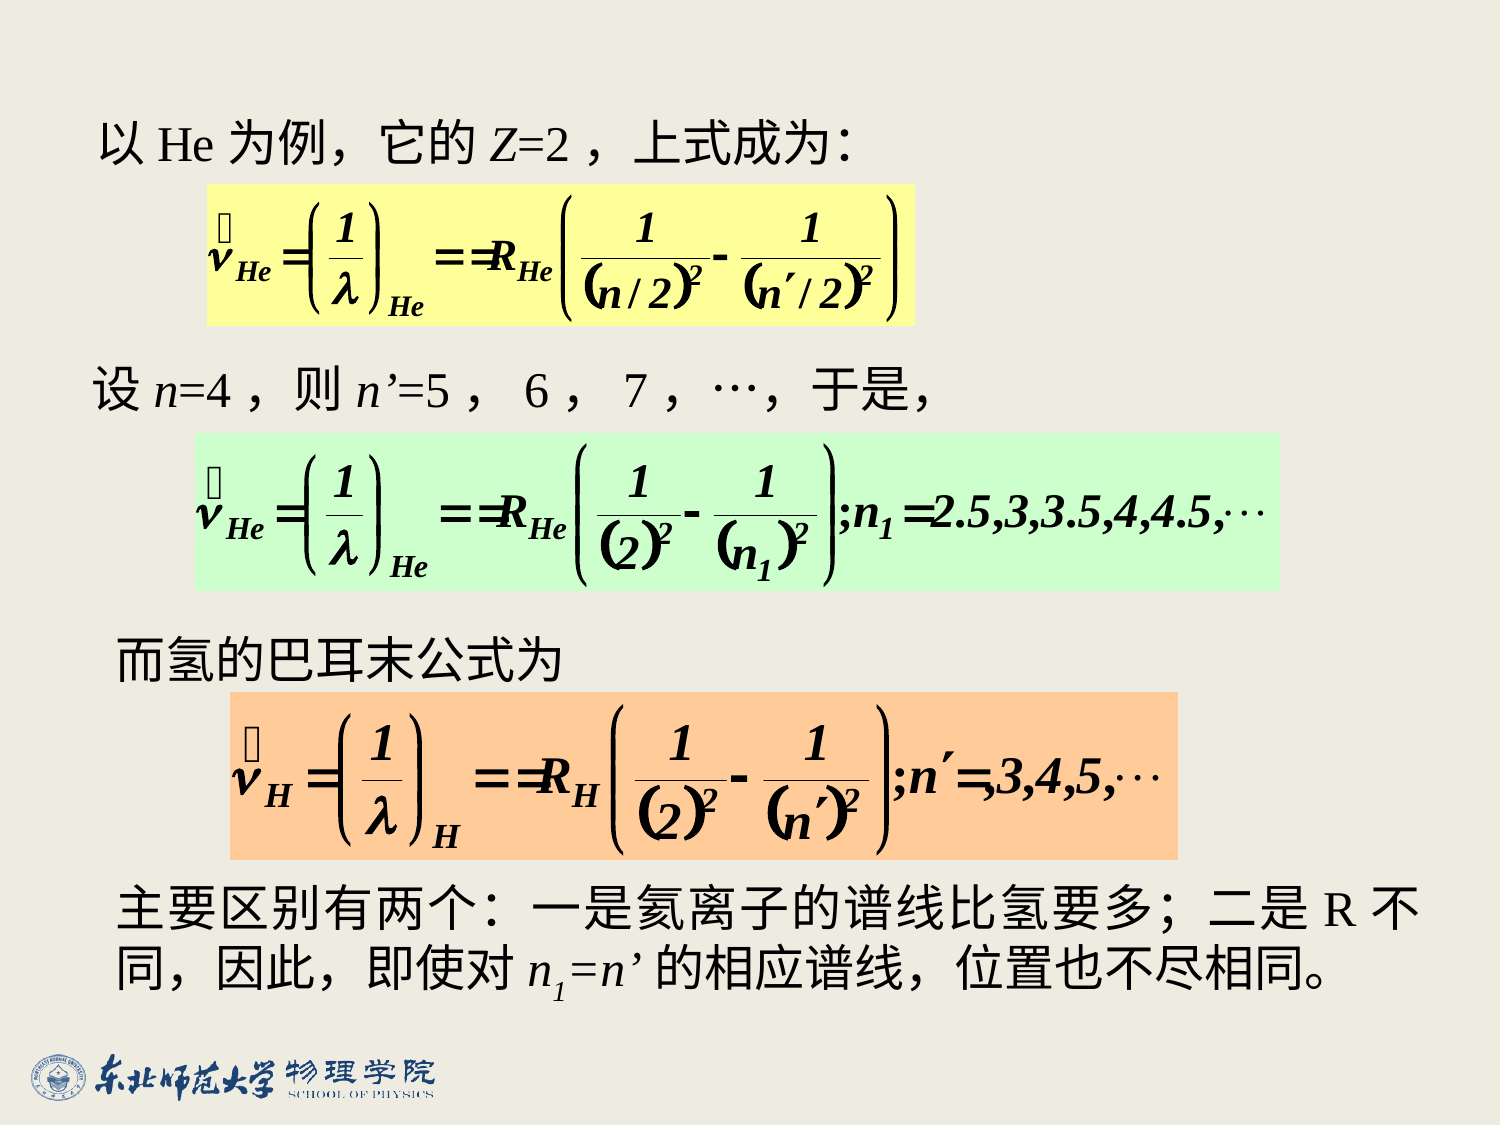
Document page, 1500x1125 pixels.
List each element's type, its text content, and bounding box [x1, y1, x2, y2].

text_box 以He为例，它的Z=2，上式成为： [80, 104, 1500, 180]
picture [20, 1054, 440, 1101]
text_box 设n=4，则n’=5，6，7，…，于是， [76, 349, 1500, 425]
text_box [206, 184, 916, 326]
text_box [230, 691, 1179, 861]
text_box 而氢的巴耳末公式为 [100, 621, 1500, 697]
text_box 主要区别有两个：一是氦离子的谱线比氢要多；二是R不同，因此，即使对n1=n’的相应谱线，位置也不尽相同。 [100, 869, 1436, 1016]
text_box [194, 432, 1280, 591]
